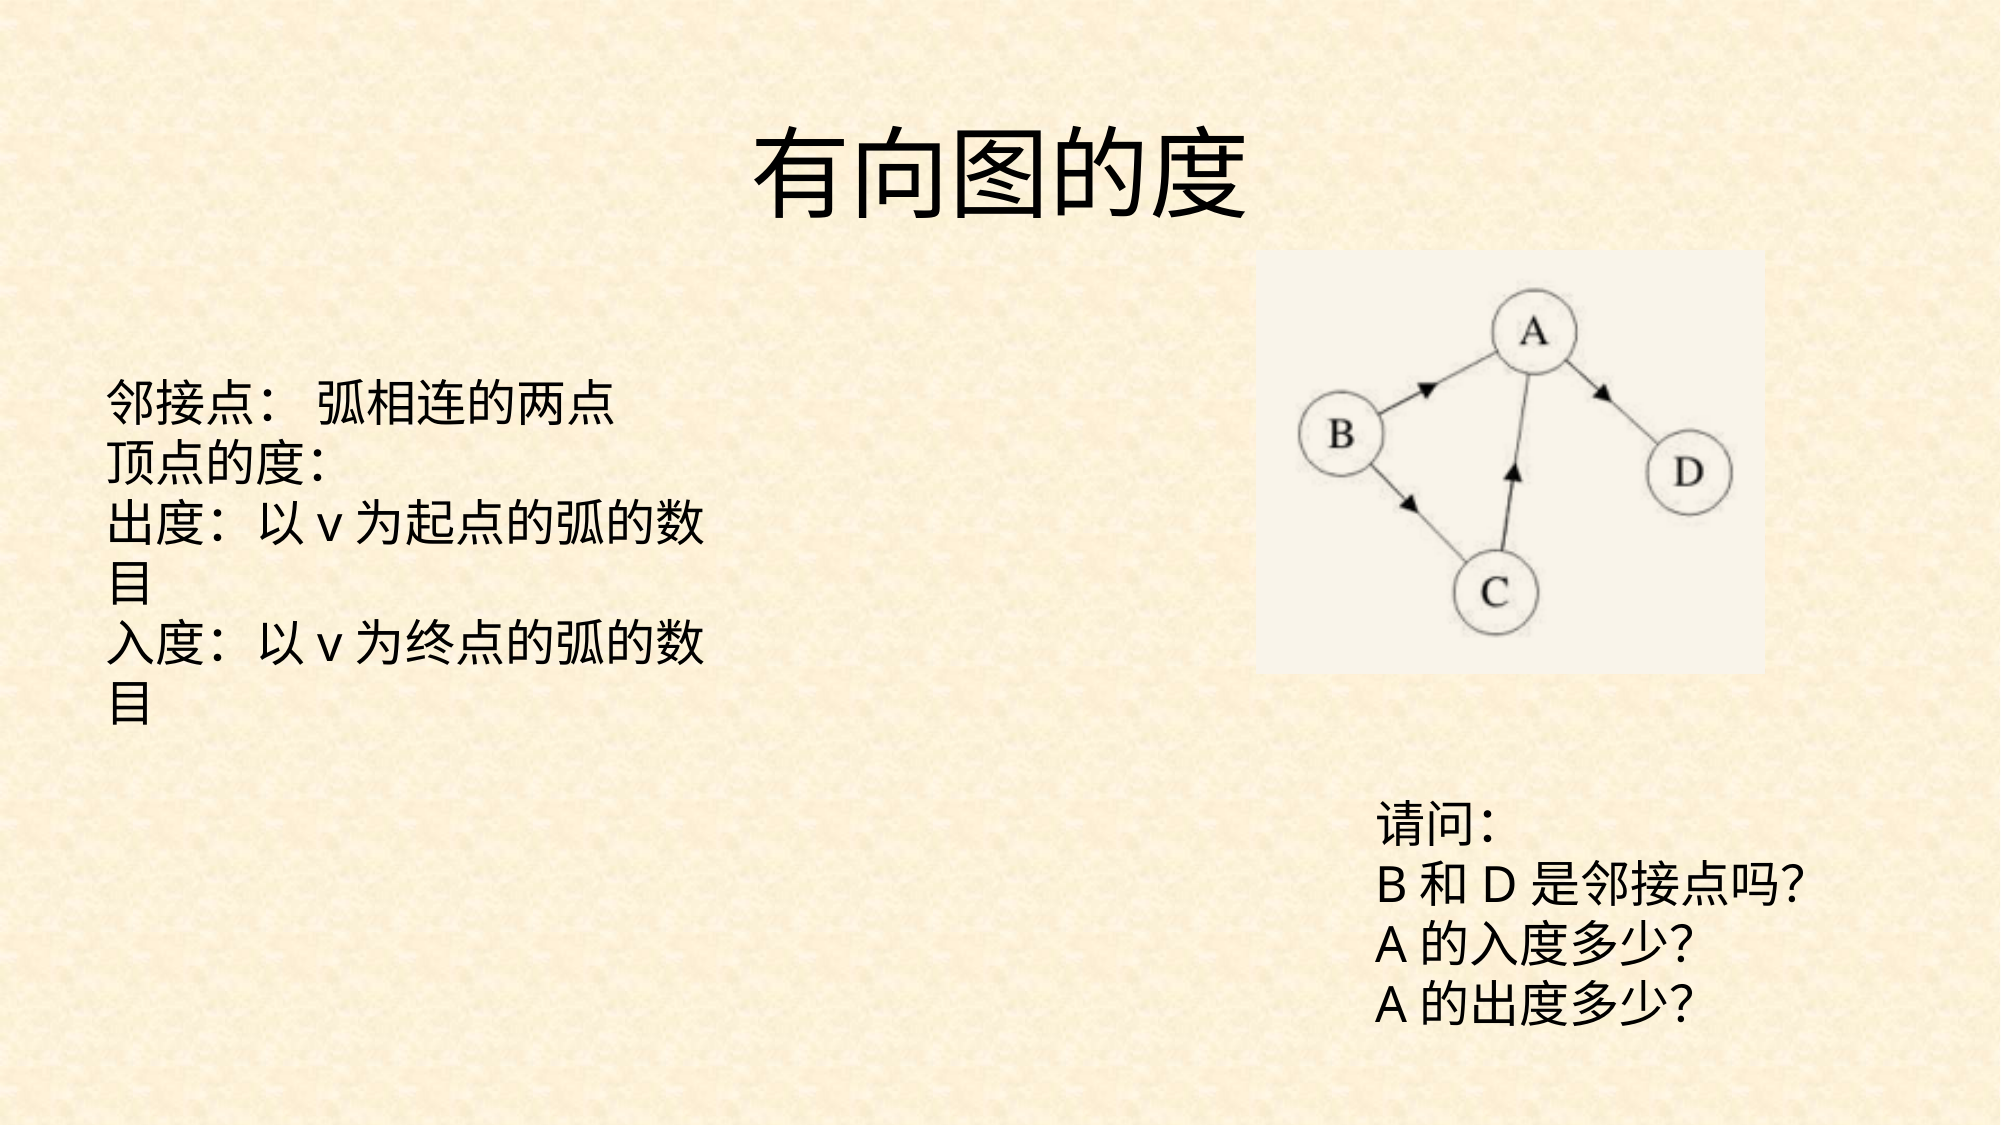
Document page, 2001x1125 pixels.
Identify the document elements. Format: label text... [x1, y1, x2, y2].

text_box 请问： B和D是邻接点吗？ A的入度多少？ A的出度多少？ [1360, 784, 1947, 1040]
picture [0, 0, 2001, 1125]
text_box 邻接点： 弧相连的两点 顶点的度： 出度：以v为起点的弧的数目 入度：以v为终点的弧的数目 [90, 363, 743, 739]
text_box 有向图的度 [336, 103, 1663, 239]
